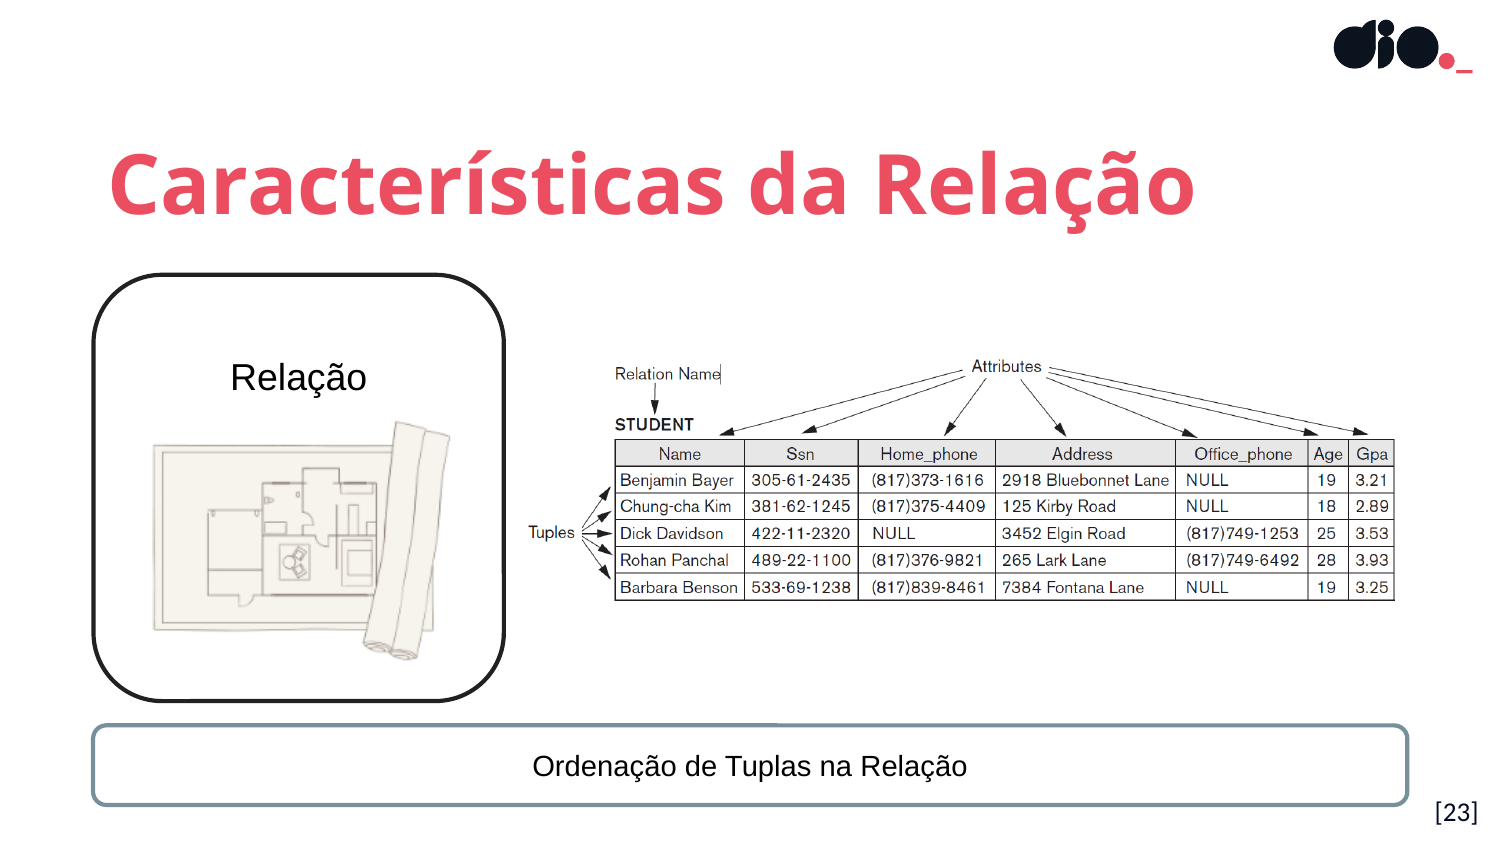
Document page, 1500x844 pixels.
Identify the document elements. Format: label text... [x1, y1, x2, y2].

picture [136, 404, 460, 669]
text_box Relação [91, 272, 506, 704]
picture [1333, 19, 1473, 74]
text_box Características da Relação [92, 104, 1408, 243]
text_box Ordenação de Tuplas na Relação [90, 723, 1410, 808]
picture [522, 339, 1409, 616]
slide_number [23] [1403, 779, 1494, 844]
